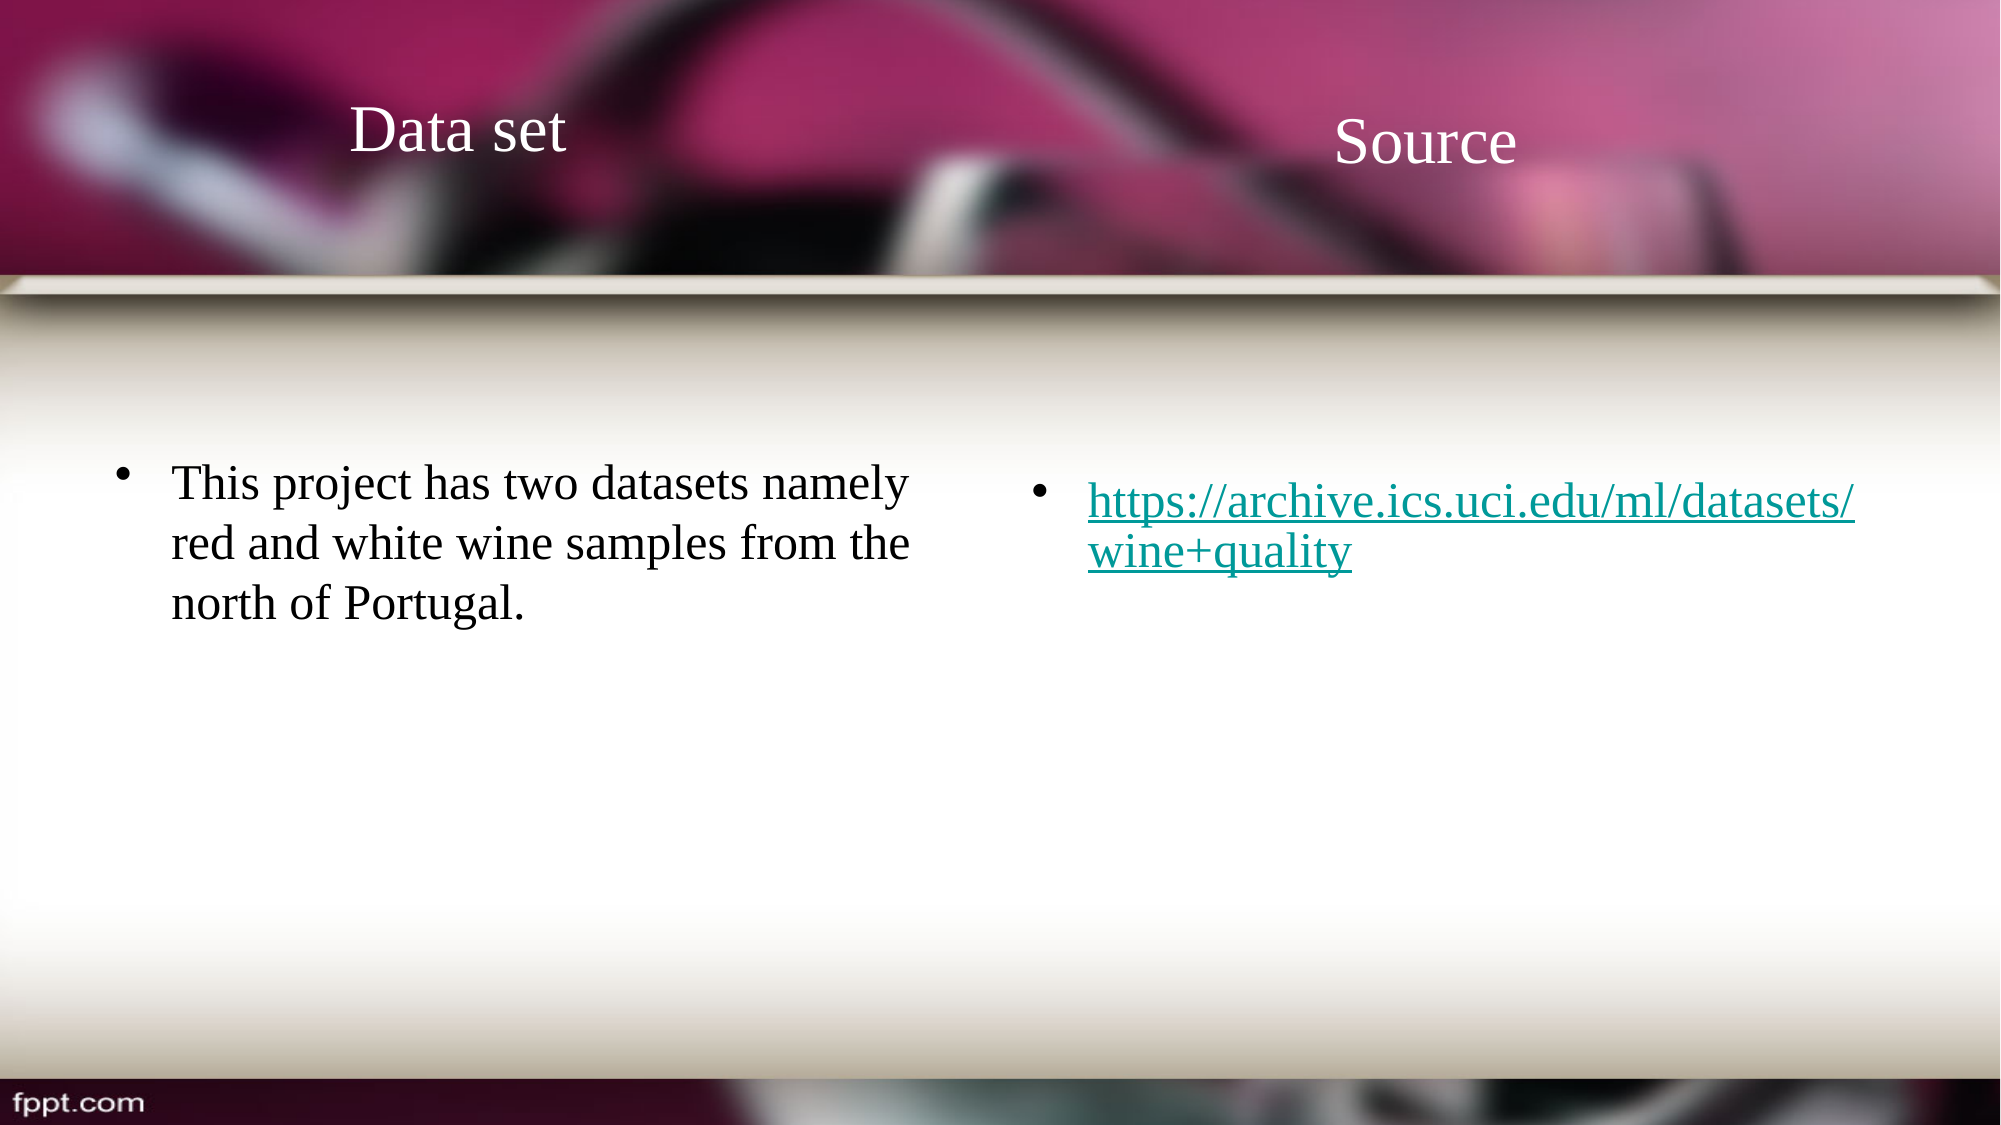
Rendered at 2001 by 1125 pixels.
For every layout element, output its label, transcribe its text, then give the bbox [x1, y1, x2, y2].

list Data set This project has two datasets namely red and white wine samples from the north of Portugal. [99, 77, 984, 1005]
picture [0, 0, 2001, 1125]
list Source https://archive.ics.uci.edu/ml/datasets/wine+quality [1016, 89, 1900, 1005]
